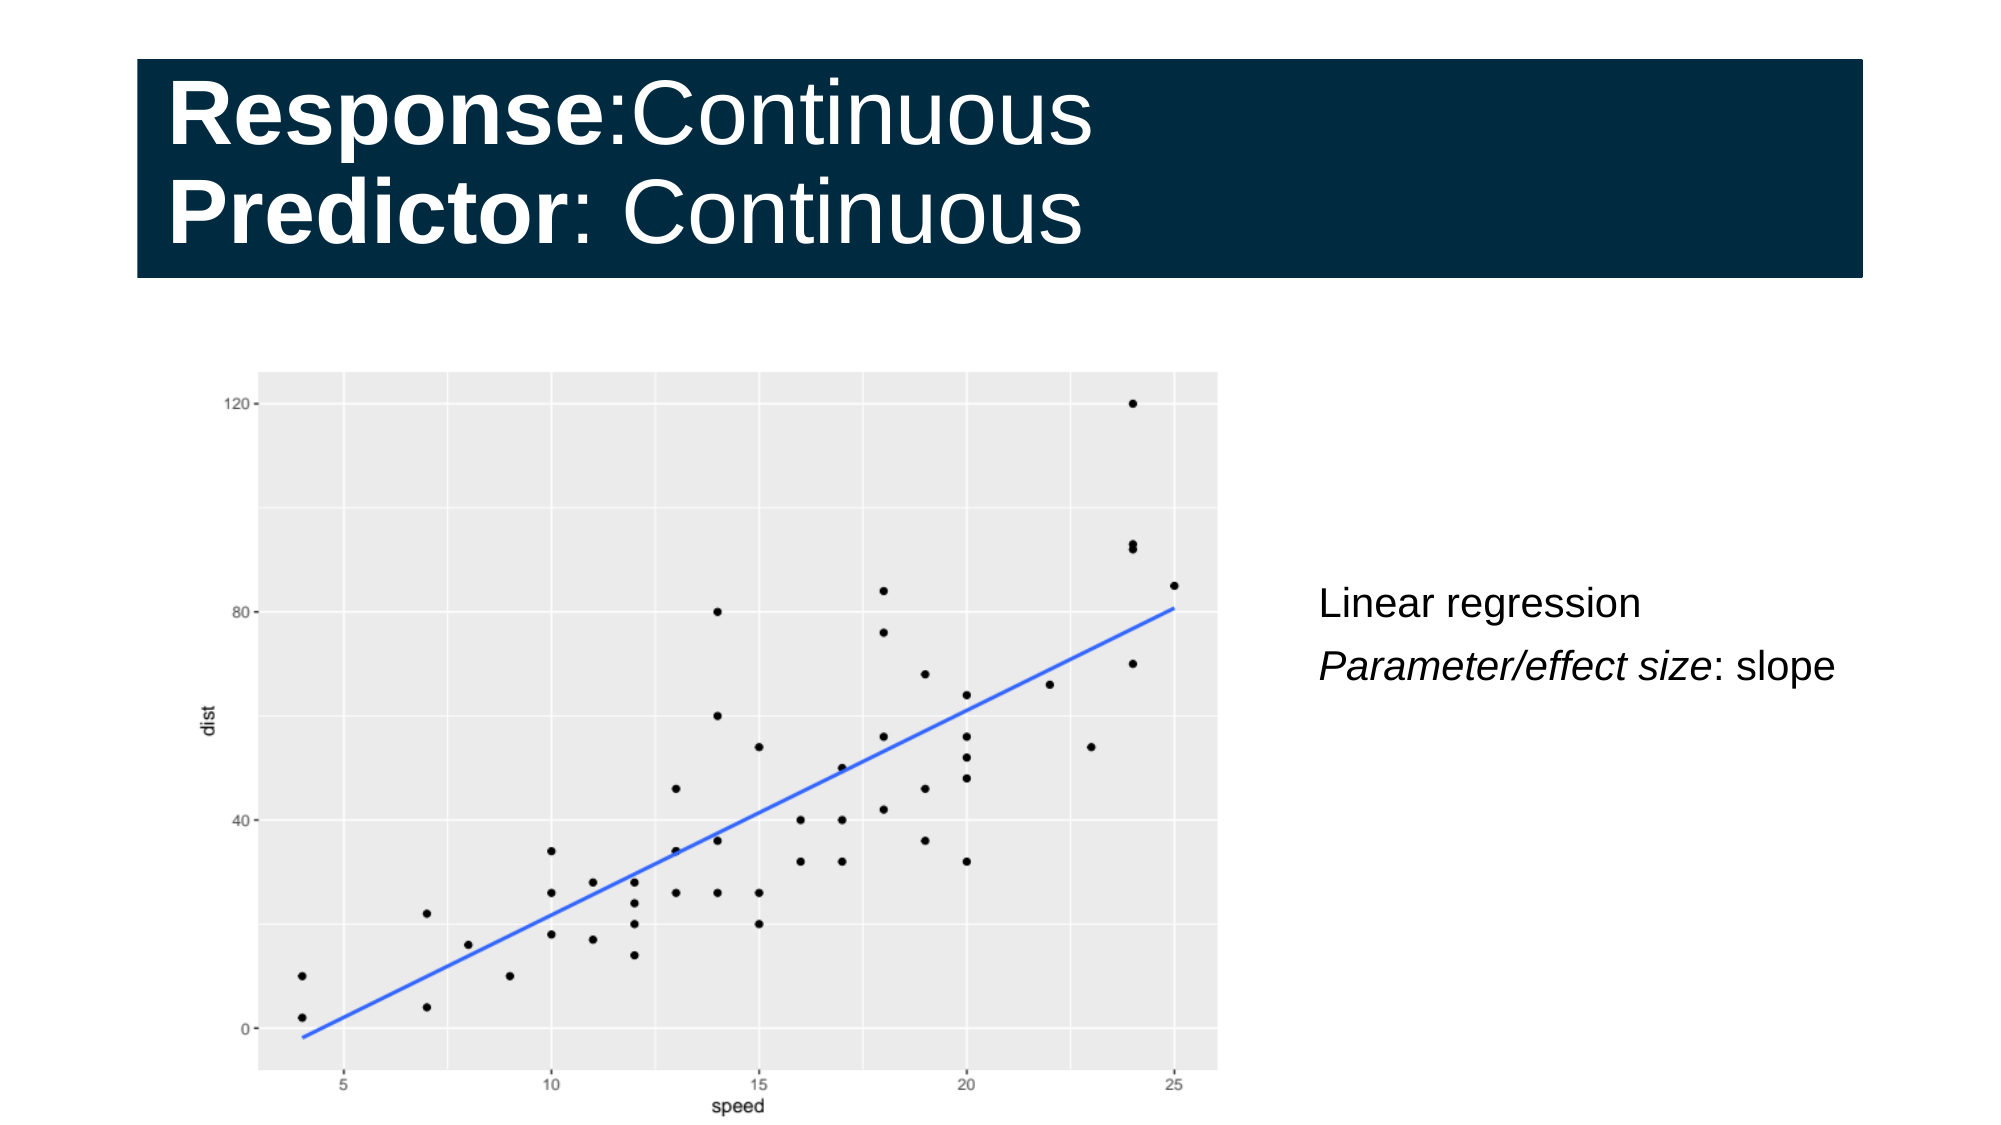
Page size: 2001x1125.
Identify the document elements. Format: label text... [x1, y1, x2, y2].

picture [191, 363, 1225, 1125]
text_box Linear regression Parameter/effect size: slope [1303, 557, 1454, 707]
title Response:Continuous Predictor: Continuous [137, 59, 1863, 278]
